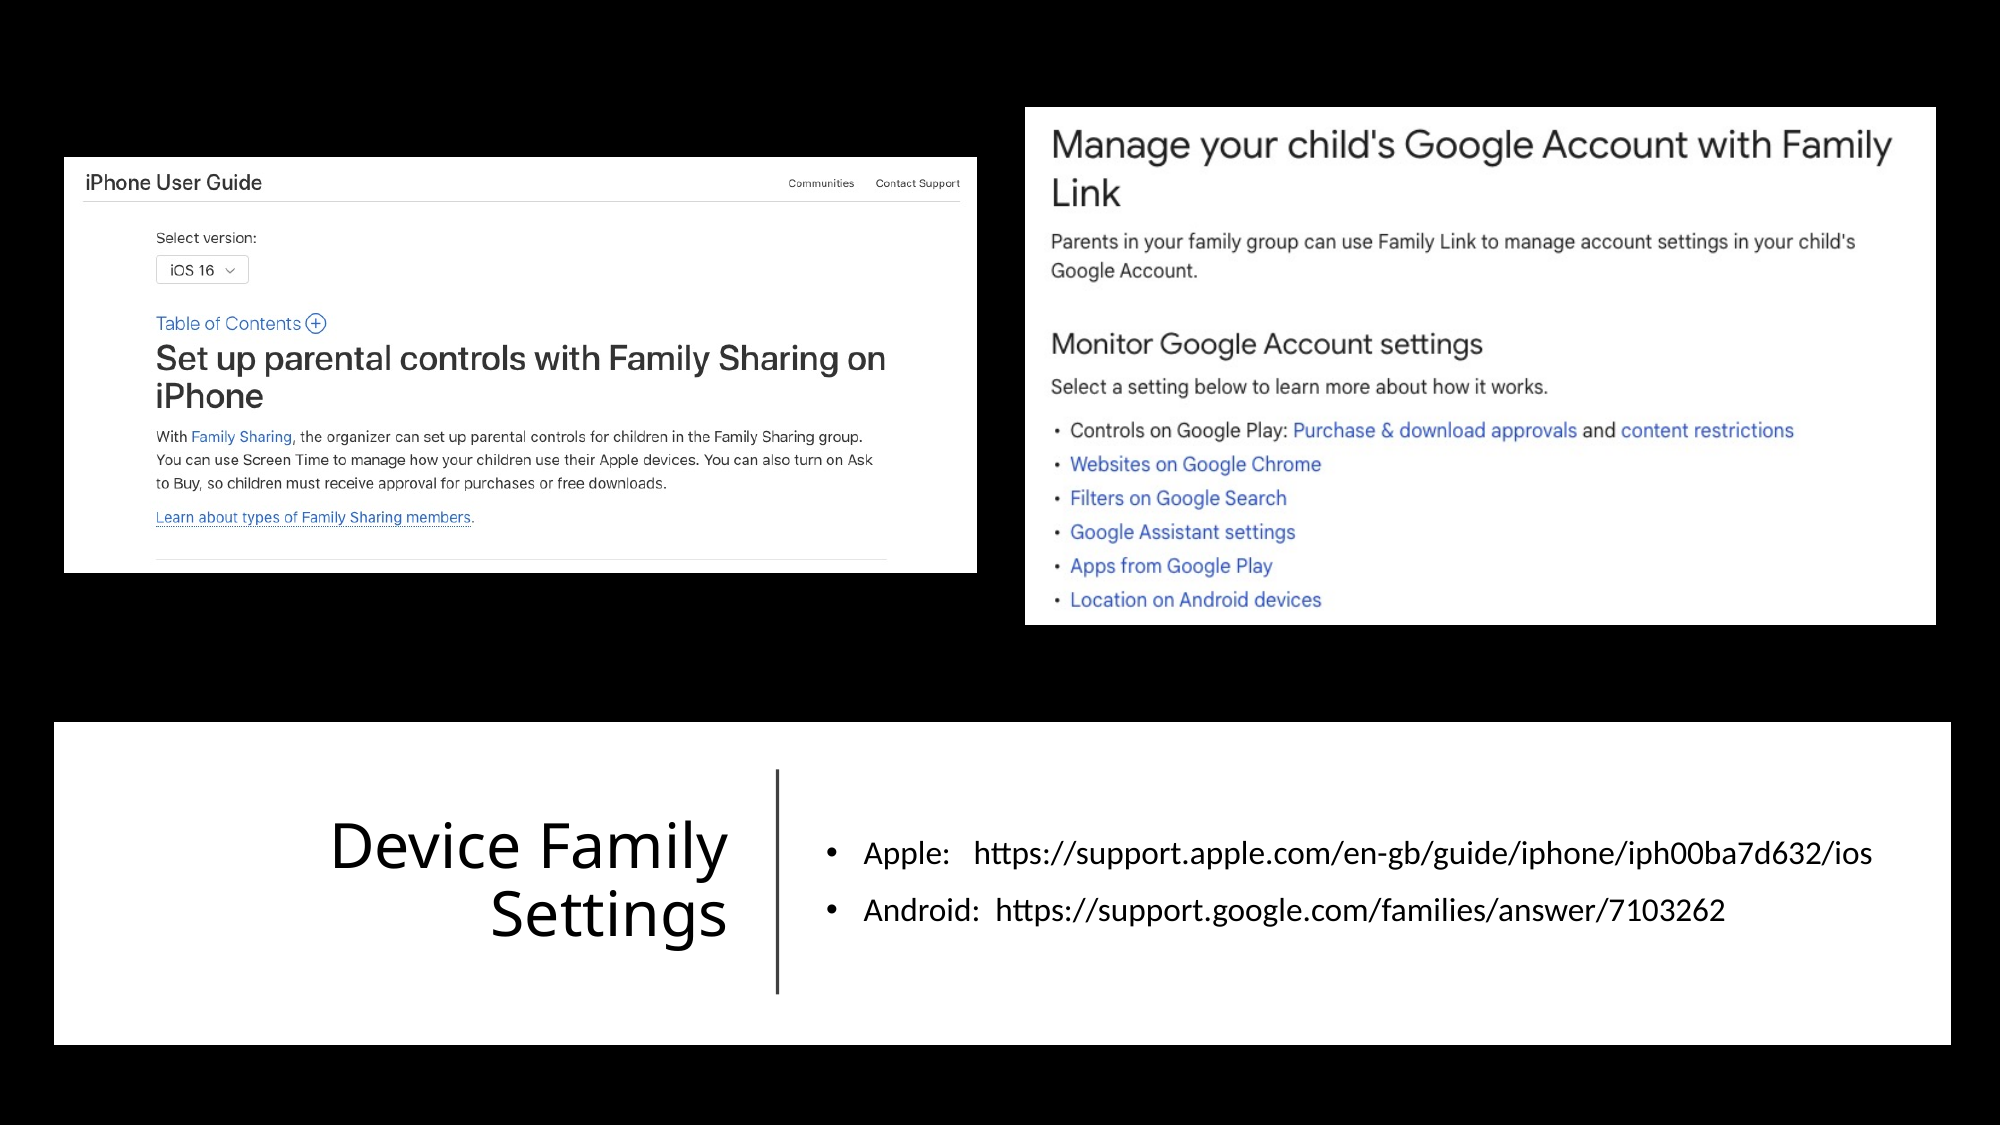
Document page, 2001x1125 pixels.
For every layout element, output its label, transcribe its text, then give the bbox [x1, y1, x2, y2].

text_box [63, 731, 1942, 1036]
title Device Family Settings [106, 757, 744, 1008]
picture [1025, 107, 1936, 625]
list Apple: https://support.apple.com/en-gb/guide/iphone/iph00ba7d632/ios Android: https://support.google.com/families/answer/7103262 [811, 757, 1896, 1008]
picture [64, 157, 977, 573]
